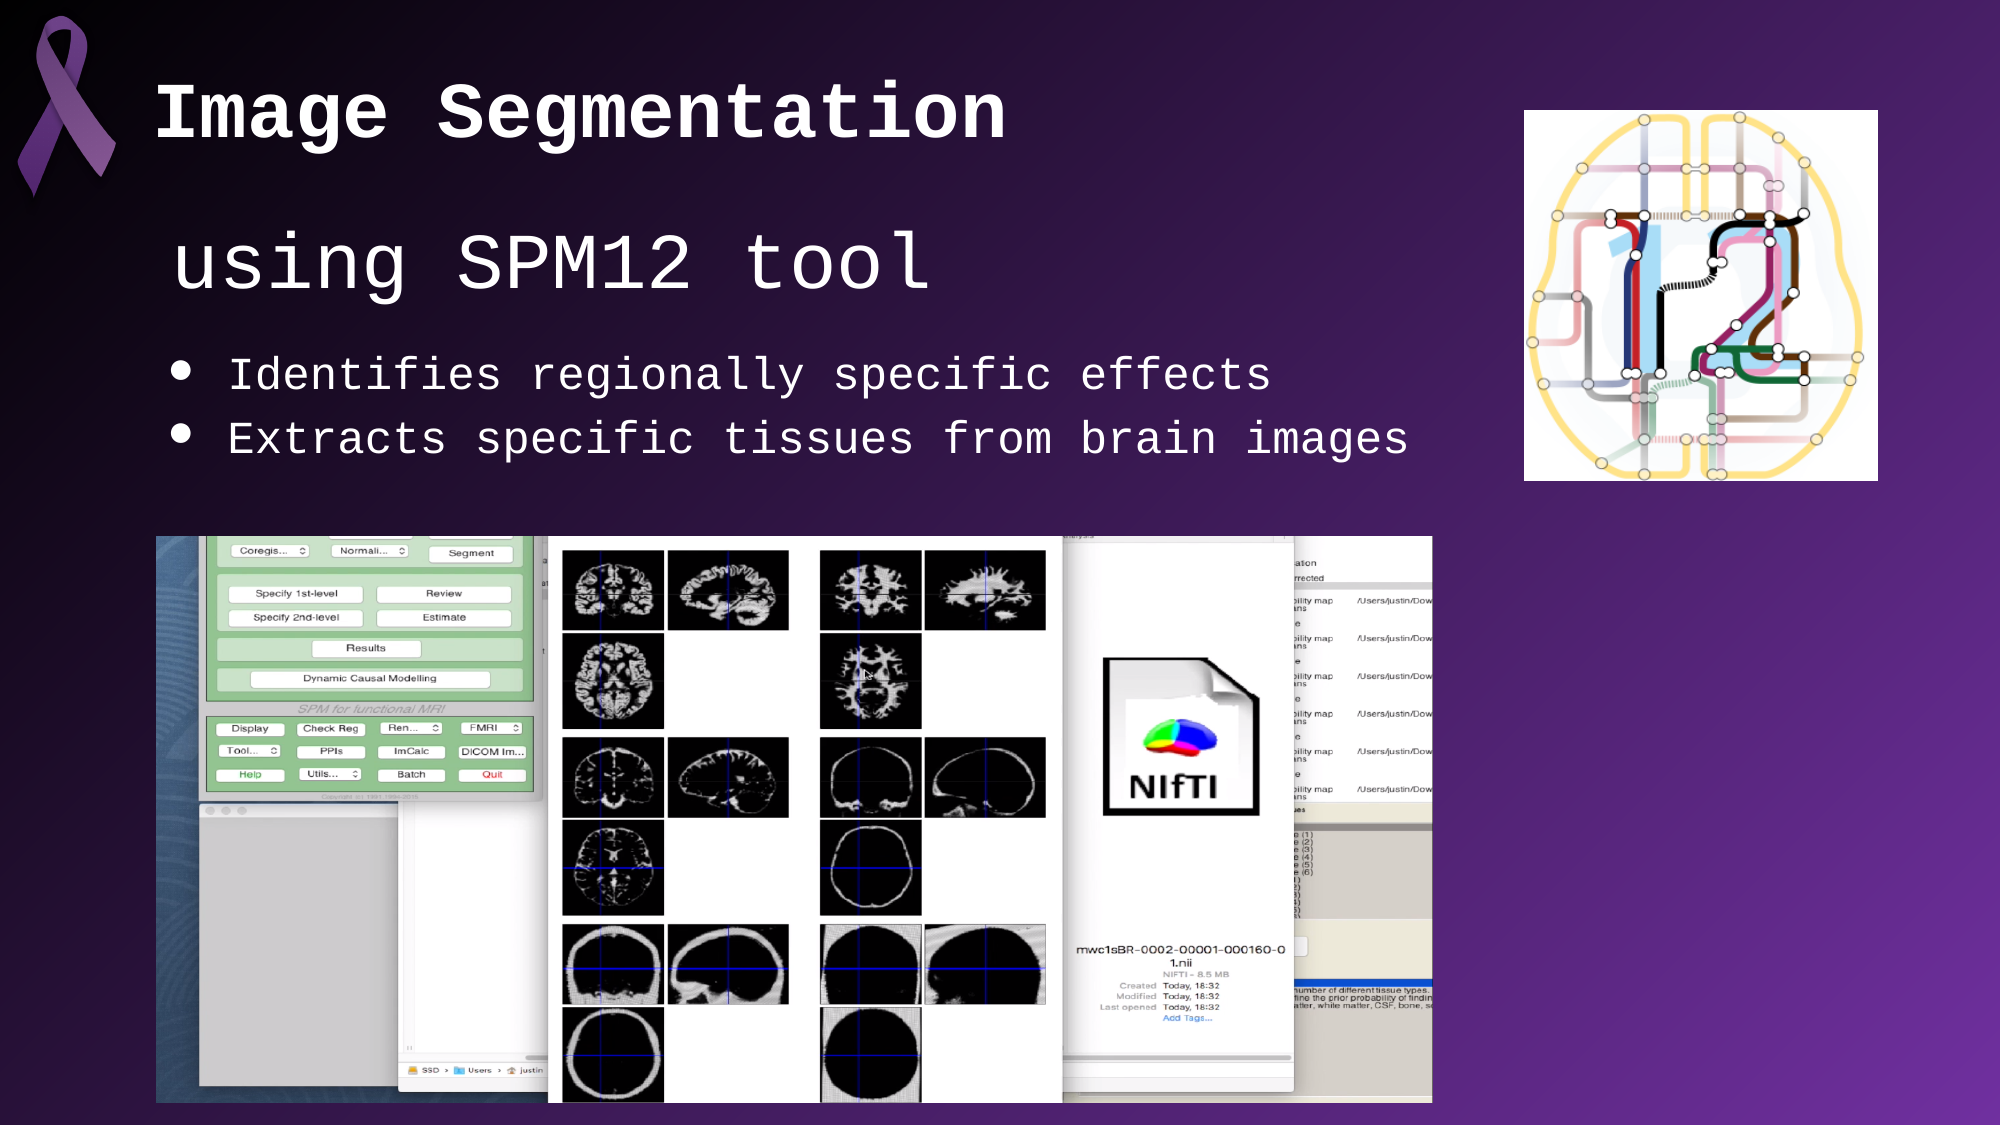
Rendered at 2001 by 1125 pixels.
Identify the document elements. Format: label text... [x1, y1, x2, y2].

picture [156, 536, 1433, 1104]
text_box Identifies regionally specific effects Extracts specific tissues from brain images [137, 320, 1445, 530]
picture [0, 0, 156, 234]
text_box using SPM12 tool [156, 205, 1022, 320]
title Image Segmentation [137, 102, 1863, 206]
picture [1524, 110, 1878, 481]
